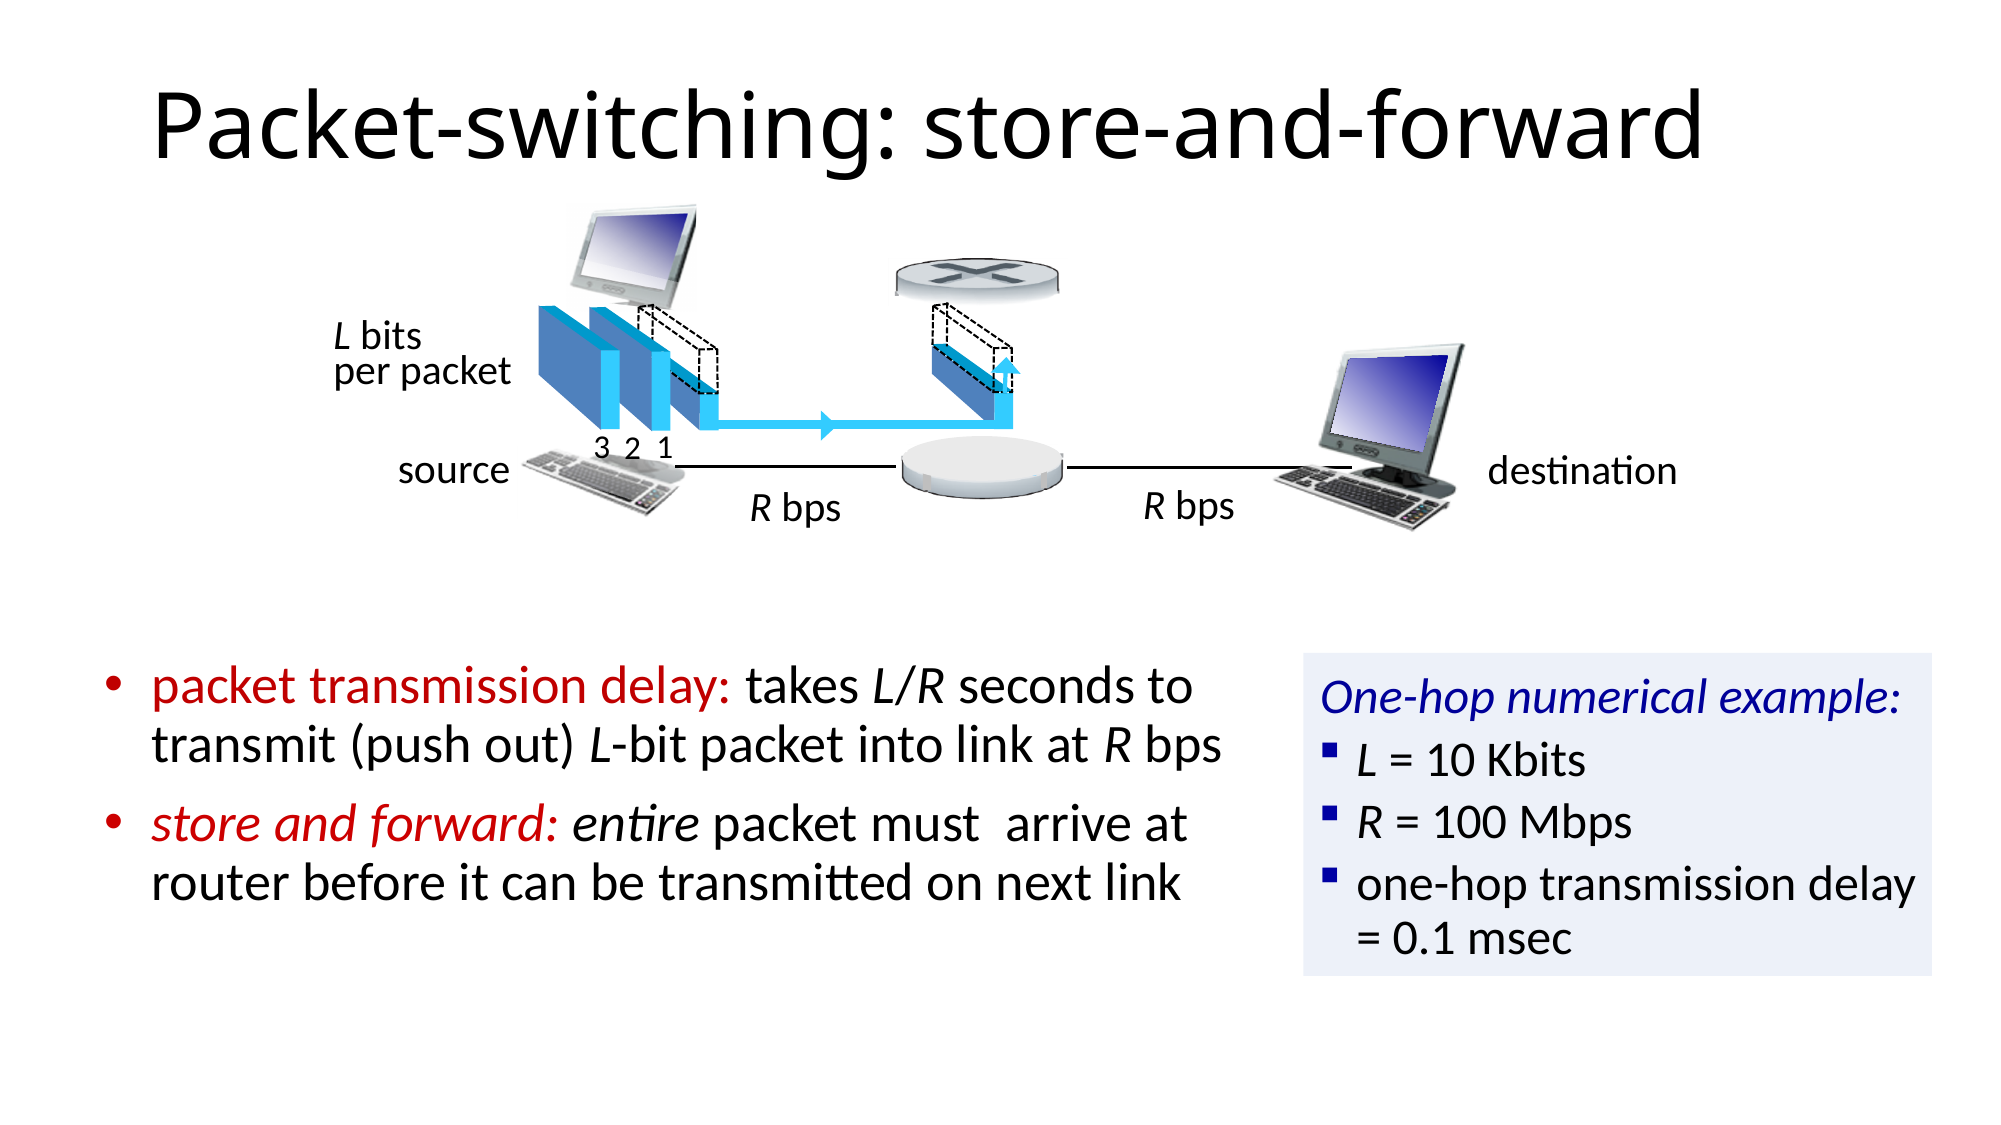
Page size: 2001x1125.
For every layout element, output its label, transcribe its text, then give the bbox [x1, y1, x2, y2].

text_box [1303, 652, 1936, 1030]
text_box R bps [734, 472, 857, 538]
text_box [546, 203, 726, 302]
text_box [538, 302, 1021, 441]
text_box R bps [1128, 470, 1227, 536]
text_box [517, 444, 694, 519]
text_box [888, 258, 1068, 309]
text_box source [383, 434, 526, 500]
text_box L bits per packet [318, 314, 528, 401]
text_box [1227, 335, 1471, 546]
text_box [896, 436, 1070, 500]
title Packet-switching: store-and-forward [135, 55, 1861, 202]
list packet transmission delay: takes L/R seconds to transmit (push out) L-bit packet into link at R bps store and forward: entire packet must arrive at router before it can be transmitted on next link [89, 649, 1249, 946]
text_box destination [1472, 435, 1694, 501]
